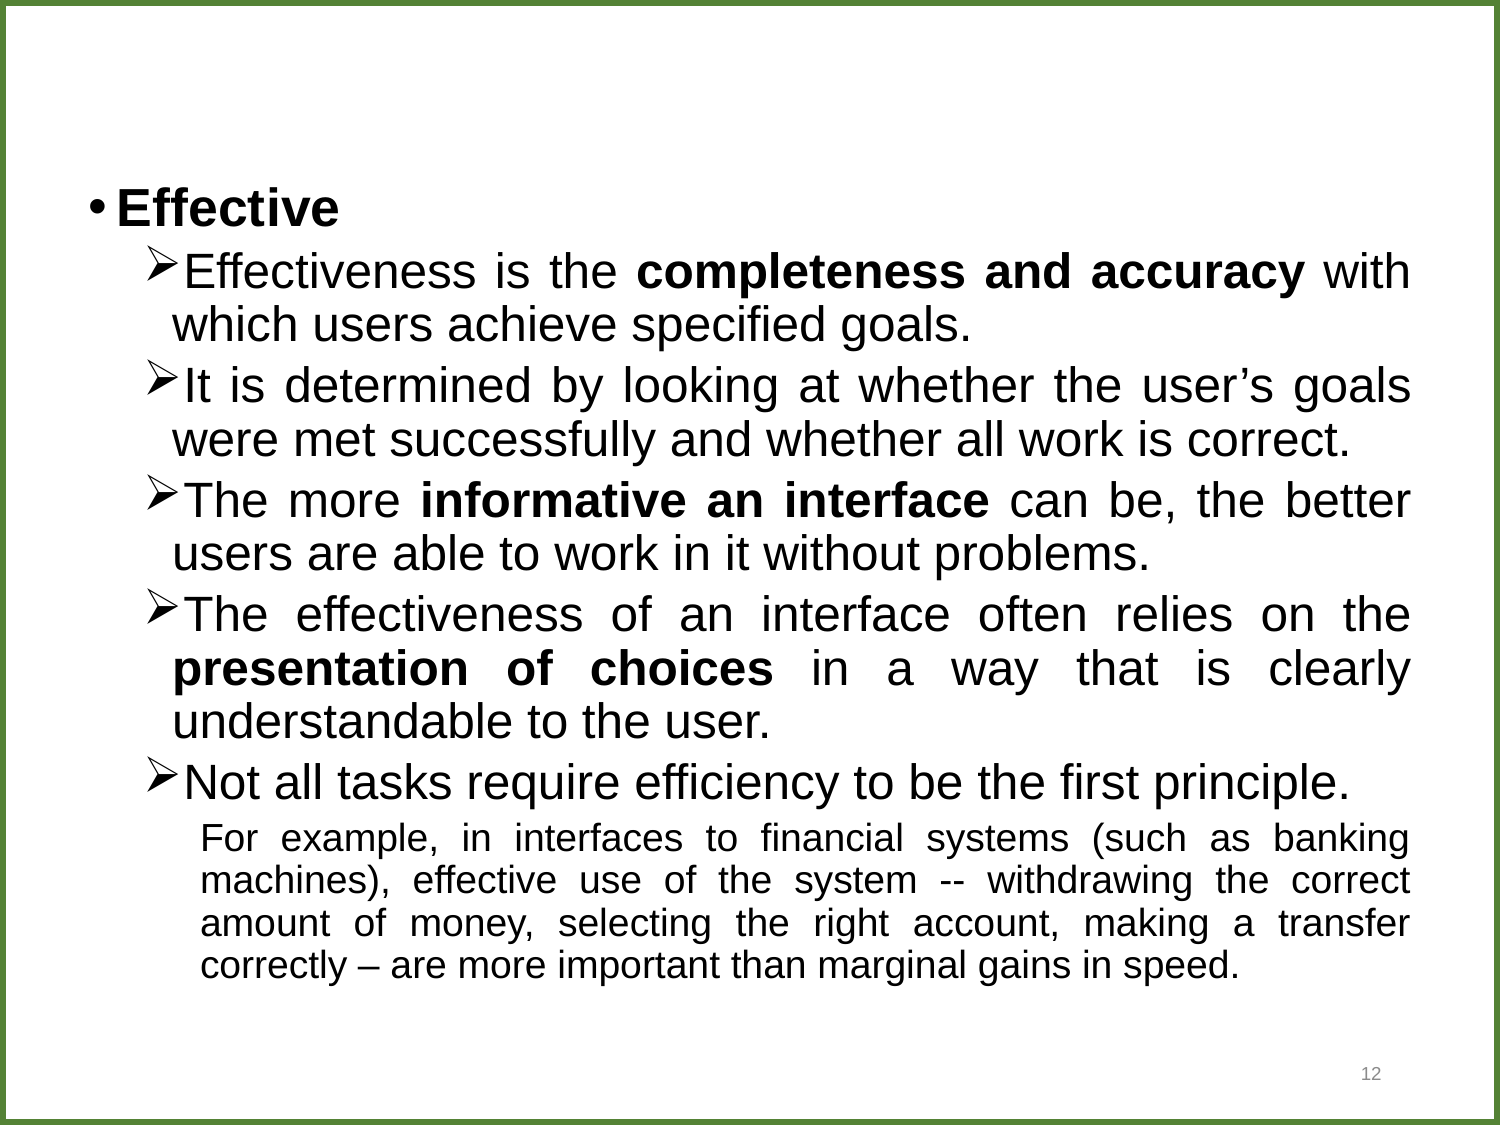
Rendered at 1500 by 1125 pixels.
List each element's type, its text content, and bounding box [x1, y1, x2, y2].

slide_number 12 [1059, 1042, 1397, 1103]
list Effective Effectiveness is the completeness and accuracy with which users achieve specified goals. It is determined by looking at whether the user’s goals were met successfully and whether all work is correct. The more informative an interface can be, the better users are able to work in it without problems. The effectiveness of an interface often relies on the presentation of choices in a way that is clearly understandable to the user. Not all tasks require efficiency to be the first principle. For example, in interfaces to financial systems (such as banking machines), effective use of the system -- withdrawing the correct amount of money, selecting the right account, making a transfer correctly – are more important than marginal gains in speed. [73, 172, 1427, 996]
